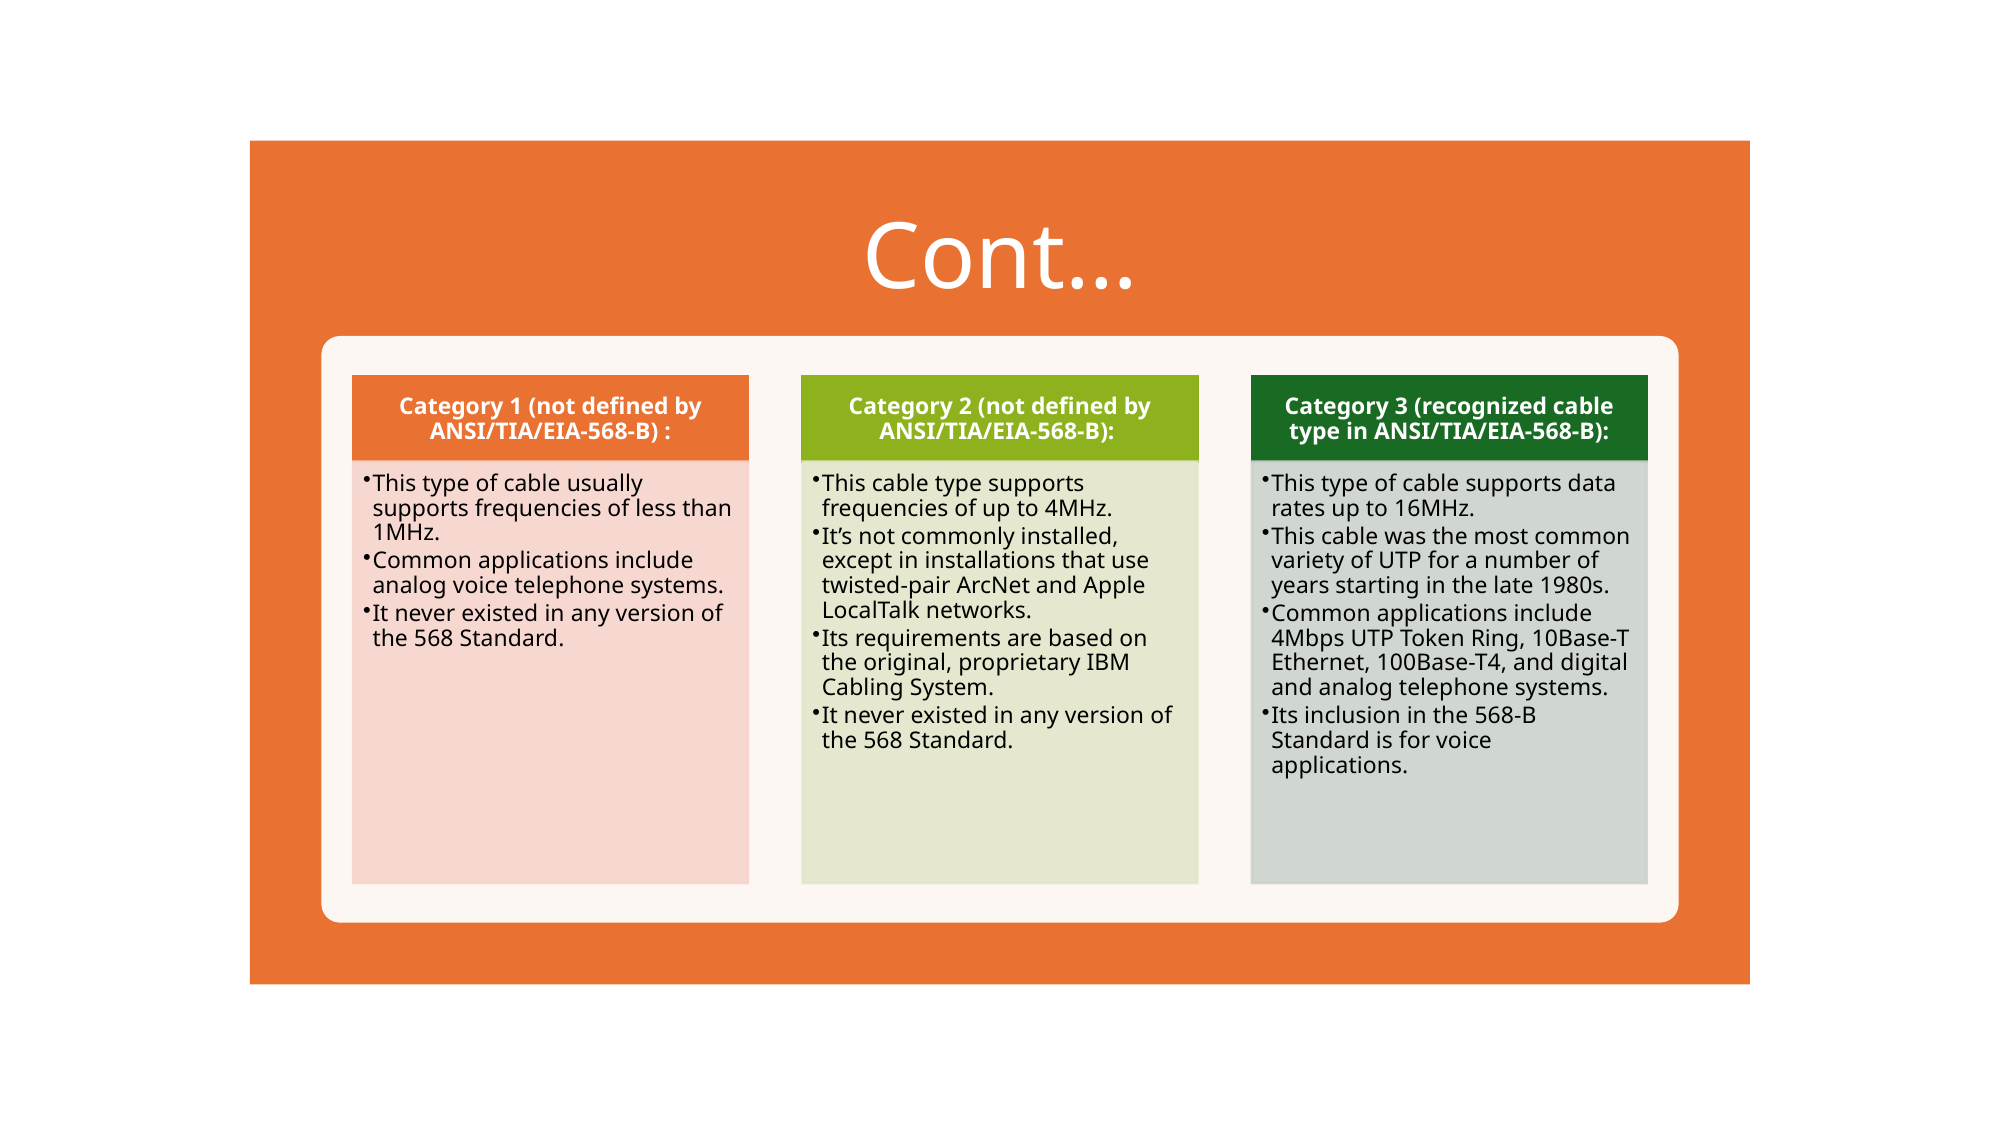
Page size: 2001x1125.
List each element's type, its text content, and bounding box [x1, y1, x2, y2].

text_box [248, 139, 1751, 986]
text_box [319, 334, 1681, 925]
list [352, 361, 1648, 898]
title Cont… [353, 197, 1647, 321]
